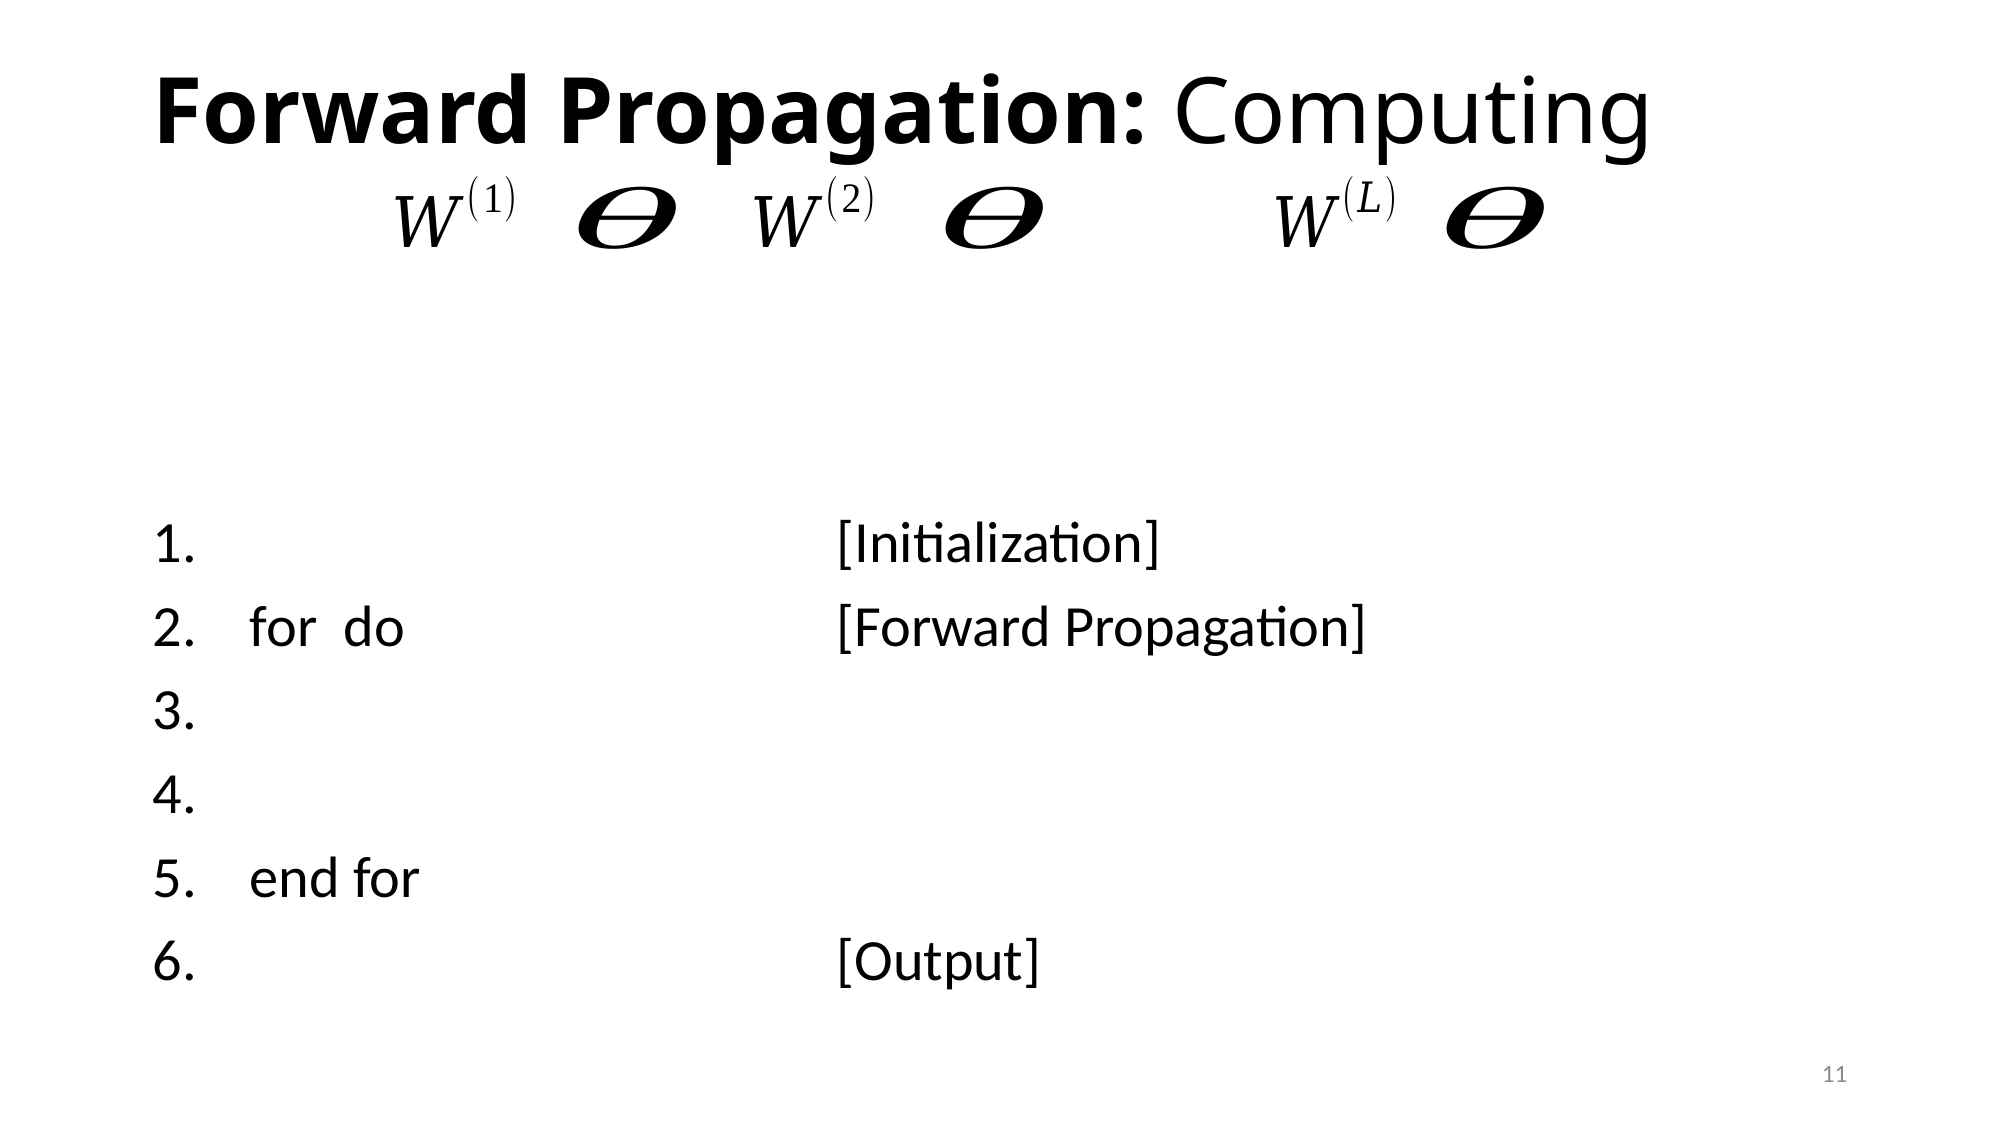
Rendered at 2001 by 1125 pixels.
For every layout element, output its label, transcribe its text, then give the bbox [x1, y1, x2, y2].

slide_number 11 [1412, 1042, 1863, 1103]
